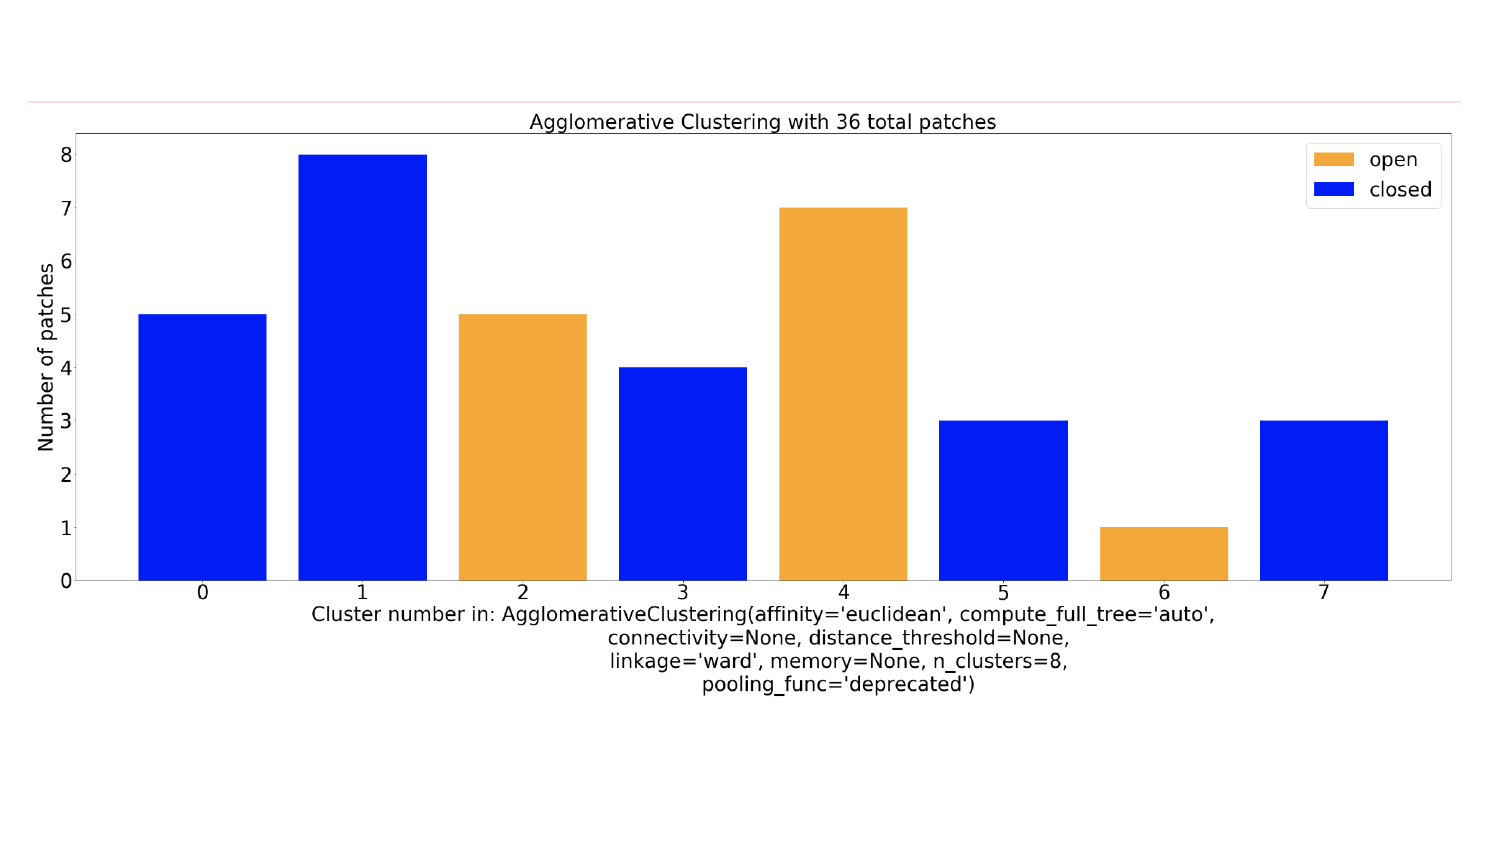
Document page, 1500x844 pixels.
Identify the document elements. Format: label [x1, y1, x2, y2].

picture [24, 101, 1476, 699]
